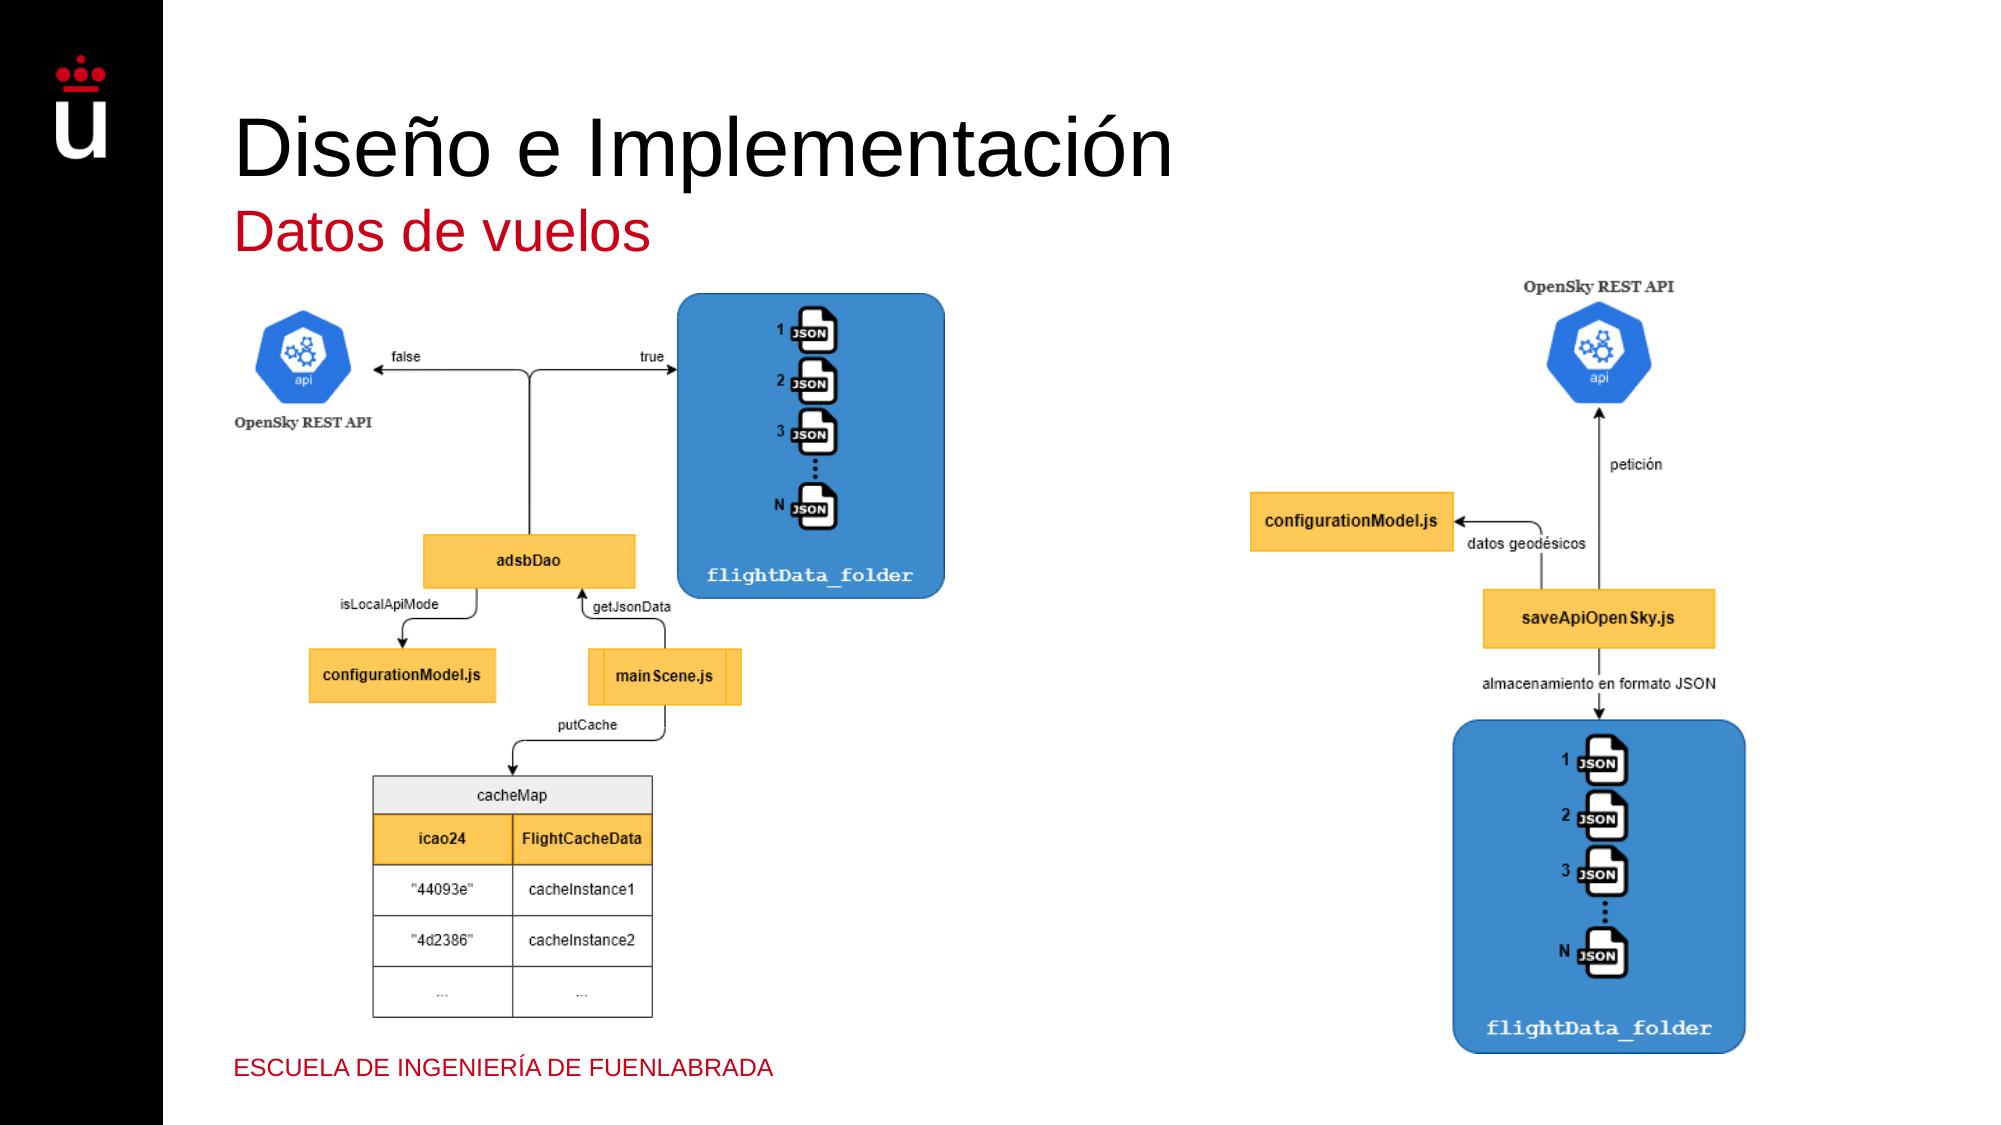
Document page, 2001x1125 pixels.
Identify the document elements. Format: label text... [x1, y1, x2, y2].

title Diseño e Implementación [233, 91, 1488, 193]
list ESCUELA DE INGENIERÍA DE FUENLABRADA [233, 1051, 1140, 1082]
picture [55, 55, 117, 165]
picture [233, 293, 945, 1018]
subtitle Datos de vuelos [233, 193, 1140, 253]
picture [1250, 277, 1747, 1054]
